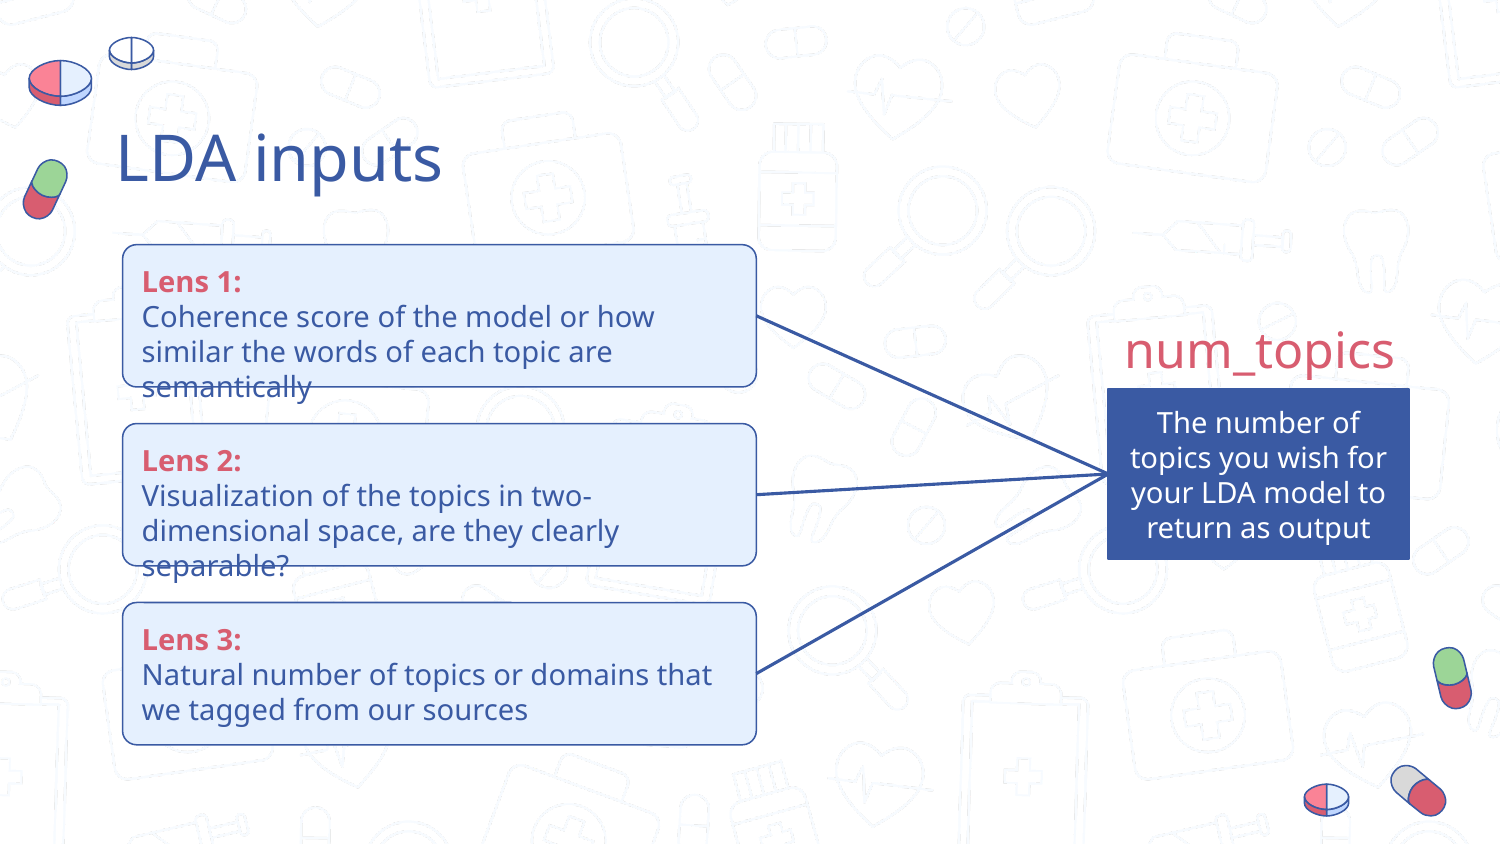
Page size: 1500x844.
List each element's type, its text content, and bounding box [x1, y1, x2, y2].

title LDA inputs [115, 108, 1013, 203]
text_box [755, 501, 1109, 674]
text_box The number of topics you wish for your LDA model to return as output [1113, 389, 1409, 559]
text_box Lens 3: Natural number of topics or domains that we tagged from our sources [122, 602, 757, 745]
picture [0, 0, 1500, 844]
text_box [755, 315, 1109, 472]
subtitle num_topics [1083, 309, 1437, 387]
text_box Lens 2: Visualization of the topics in two-dimensional space, are they clearly separable? [122, 423, 750, 566]
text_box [755, 473, 1109, 495]
text_box Lens 1: Coherence score of the model or how similar the words of each topic are semantically [122, 244, 757, 387]
